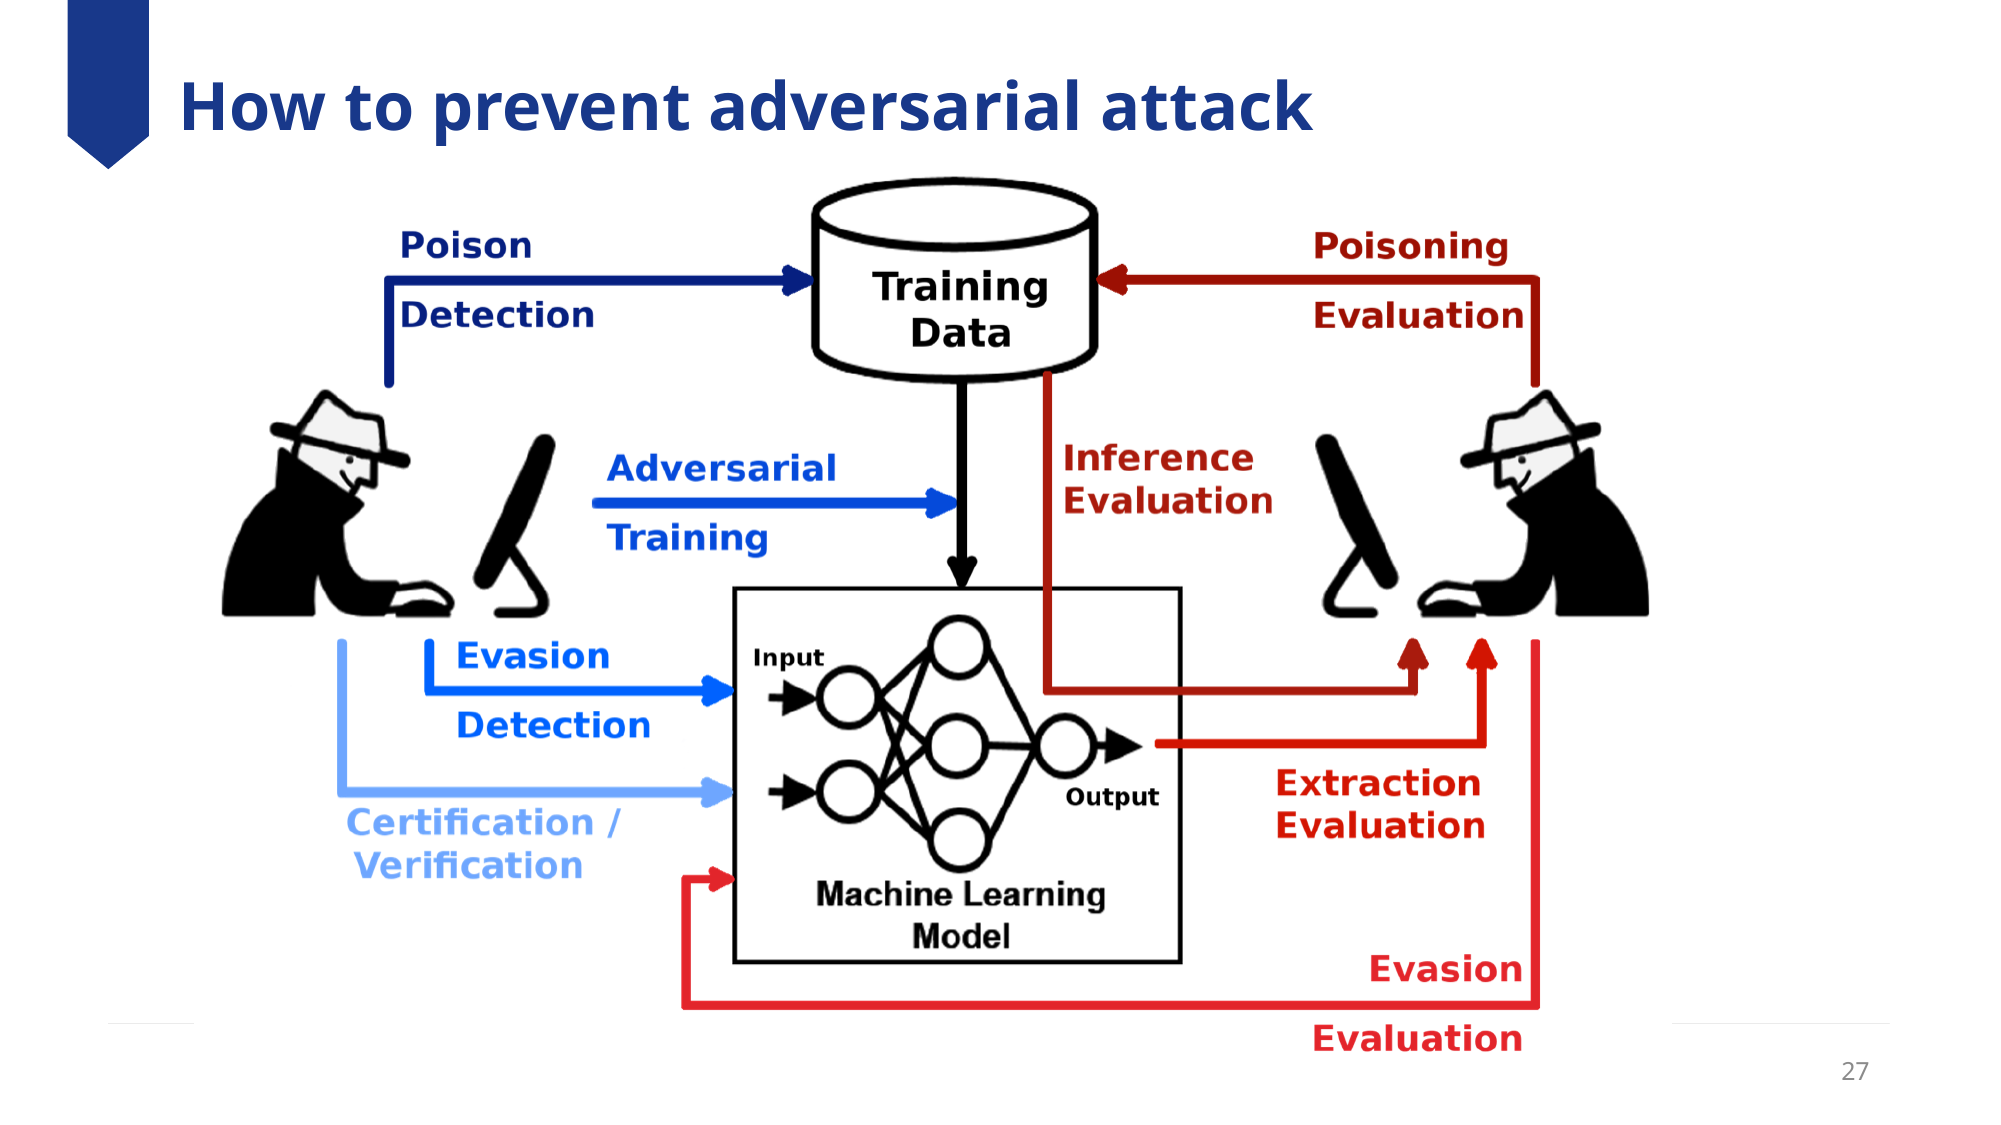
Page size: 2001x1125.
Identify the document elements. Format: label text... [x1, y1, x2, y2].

picture [194, 157, 1672, 1073]
slide_number 27 [1434, 1042, 1885, 1103]
title How to prevent adversarial attack [178, 39, 1519, 169]
